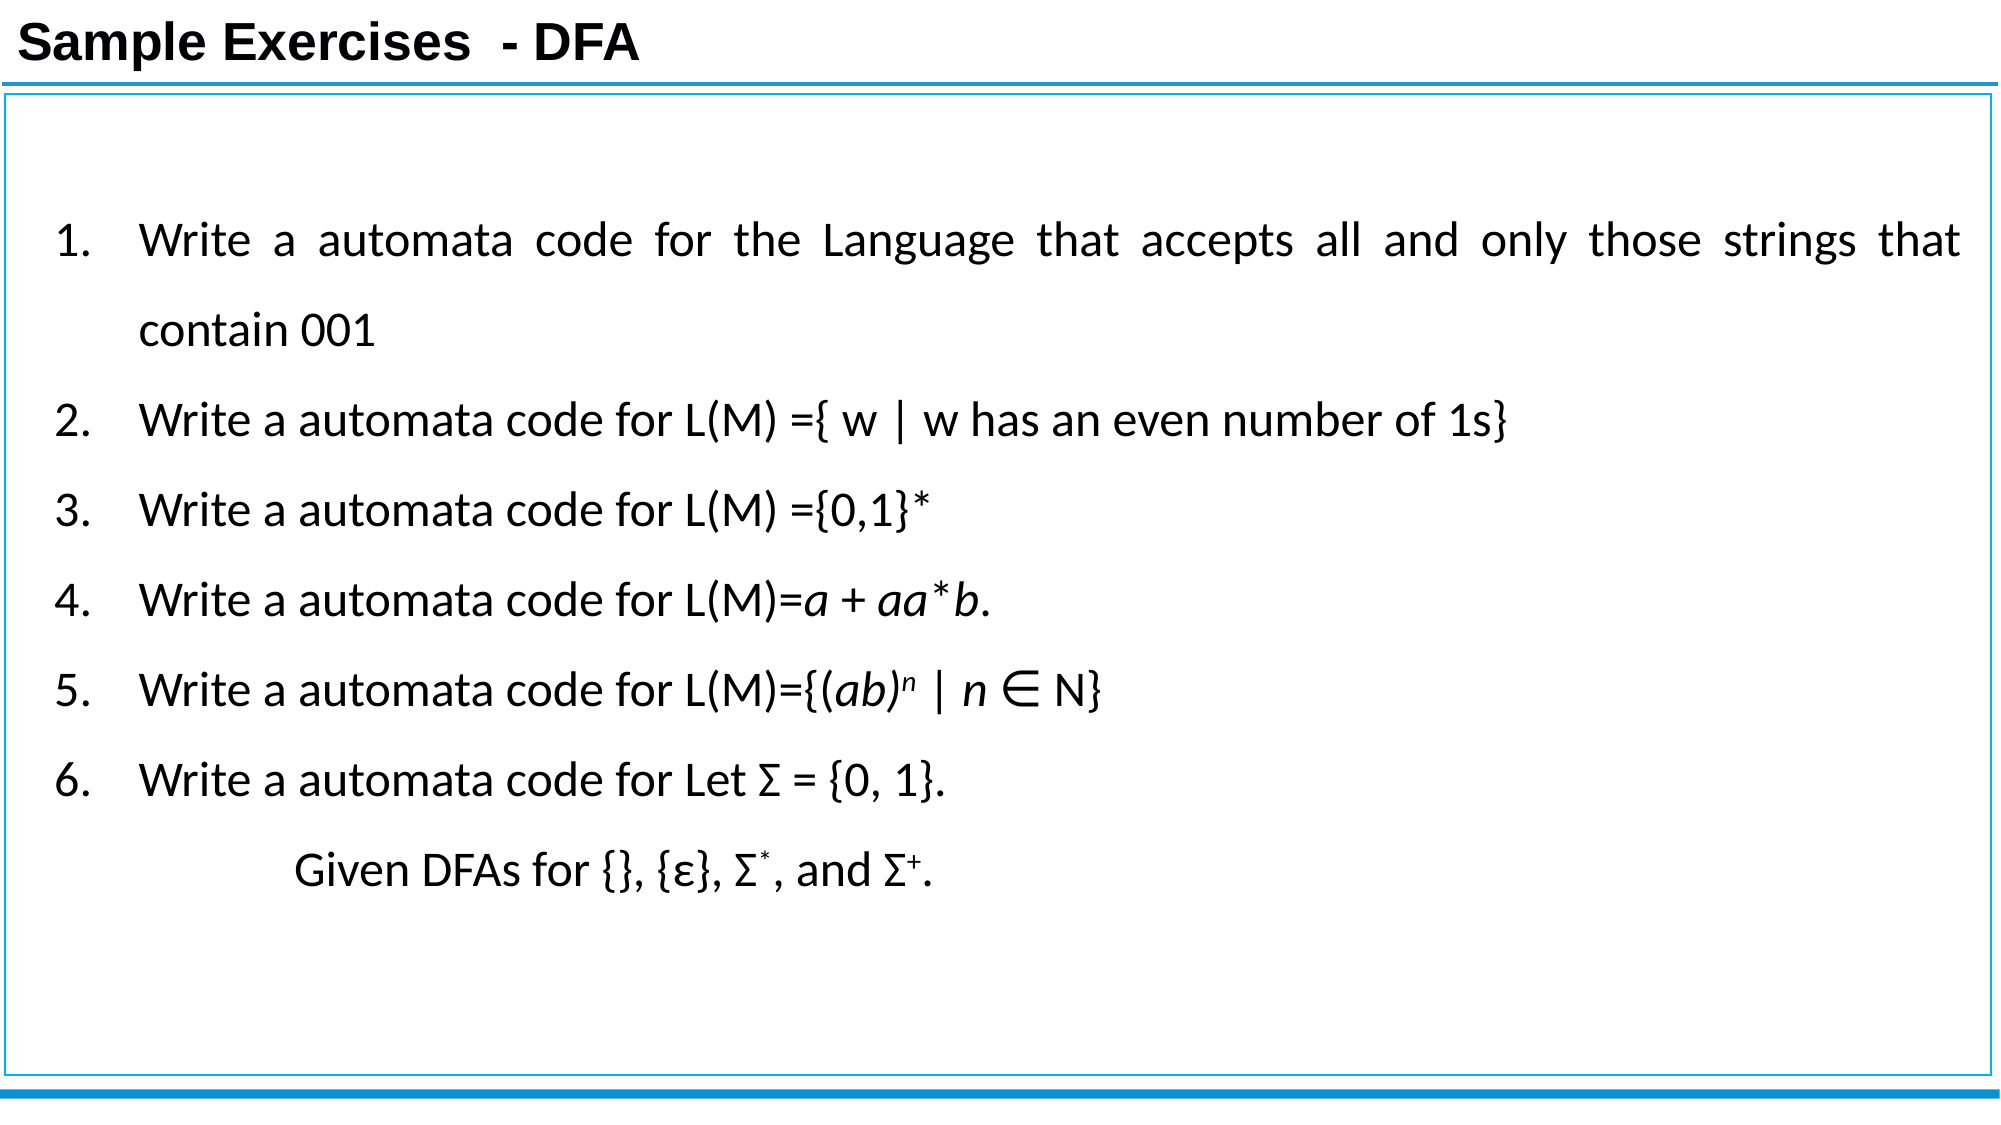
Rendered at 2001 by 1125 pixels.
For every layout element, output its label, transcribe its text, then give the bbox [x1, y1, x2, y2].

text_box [4, 78, 1991, 1076]
text_box [0, 1089, 2000, 1099]
text_box Sample Exercises - DFA [14, 7, 1198, 72]
